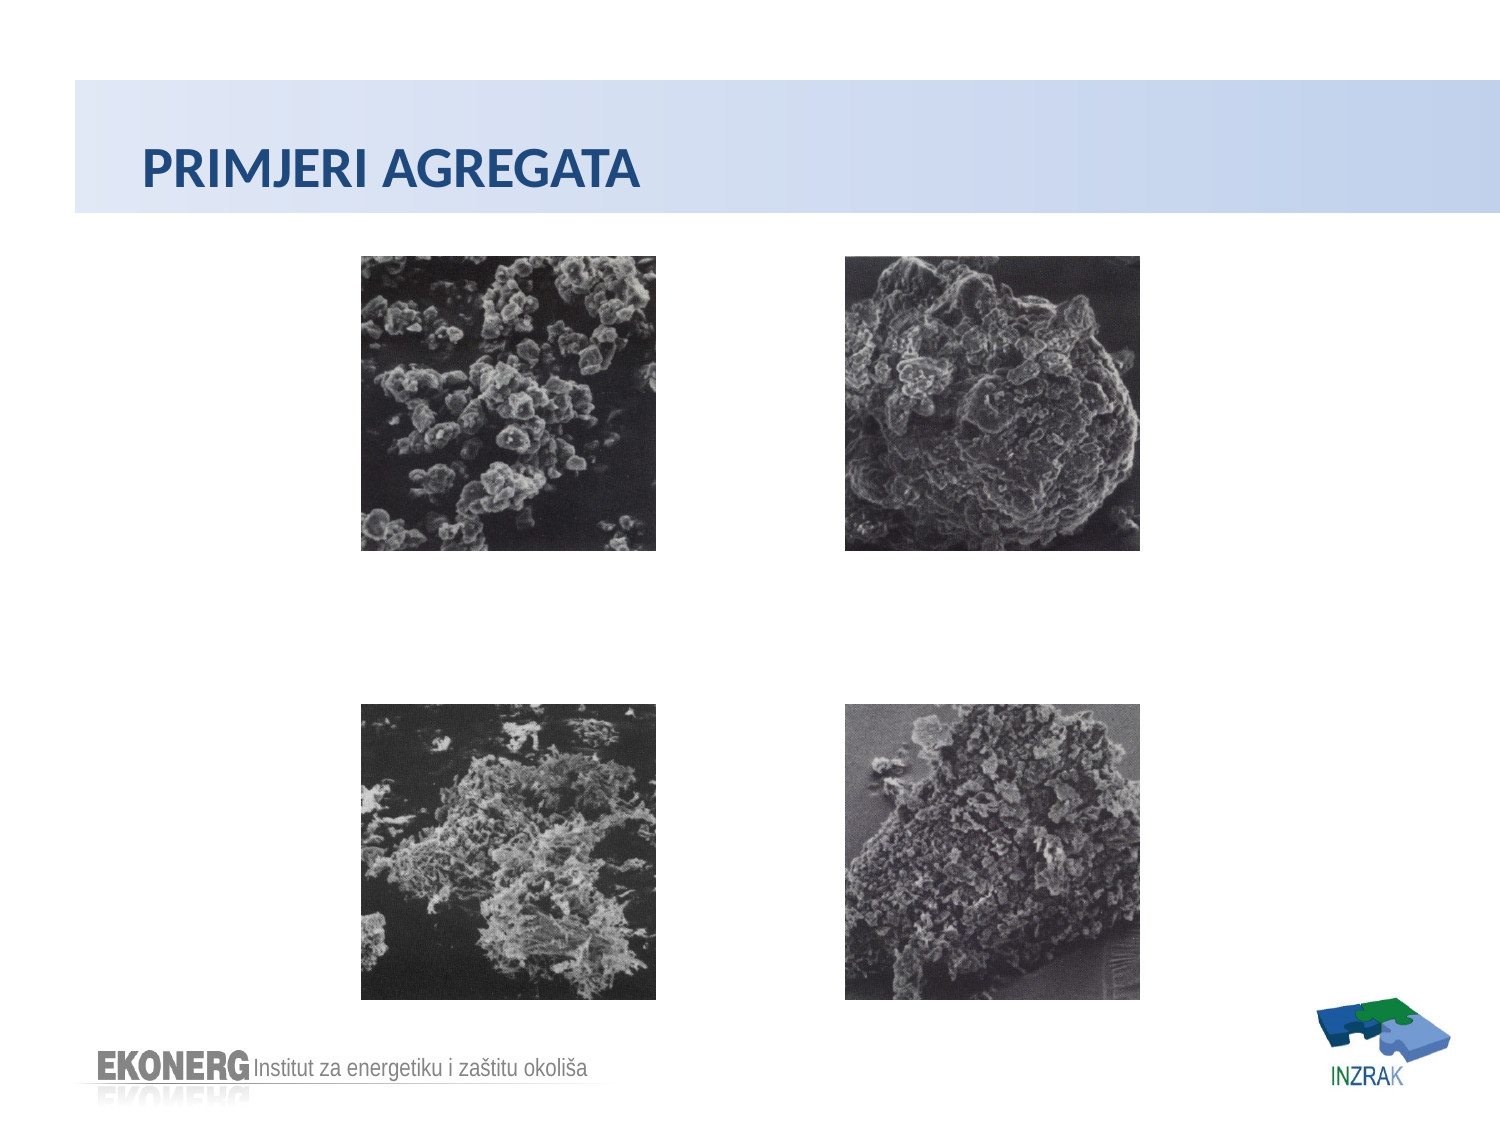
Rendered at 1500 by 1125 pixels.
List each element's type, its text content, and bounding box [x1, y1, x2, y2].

picture [1315, 996, 1451, 1093]
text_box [61, 1038, 636, 1112]
title PRIMJERI AGREGATA [75, 80, 1500, 213]
picture [844, 255, 1141, 552]
picture [360, 255, 656, 552]
picture [360, 704, 656, 1000]
picture [844, 704, 1141, 1000]
